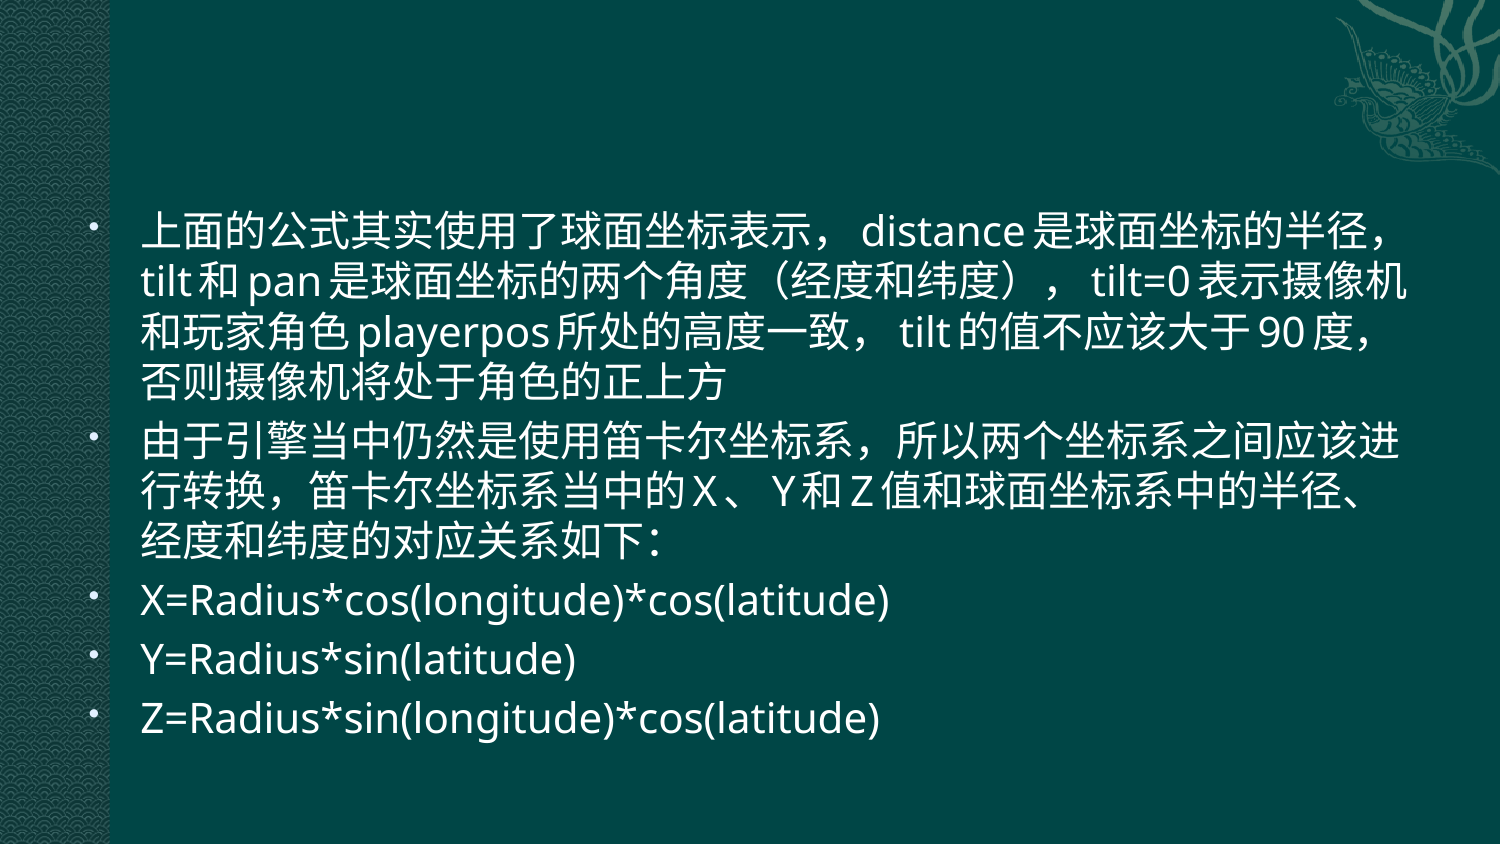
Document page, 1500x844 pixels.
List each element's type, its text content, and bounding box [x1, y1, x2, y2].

picture [0, 0, 110, 844]
list 上面的公式其实使用了球面坐标表示，distance是球面坐标的半径，tilt和pan是球面坐标的两个角度（经度和纬度），tilt=0表示摄像机和玩家角色playerpos所处的高度一致，tilt的值不应该大于90度，否则摄像机将处于角色的正上方 由于引擎当中仍然是使用笛卡尔坐标系，所以两个坐标系之间应该进行转换，笛卡尔坐标系当中的X、Y和Z值和球面坐标系中的半径、经度和纬度的对应关系如下： X=Radius*cos(longitude)*cos(latitude) Y=Radius*sin(latitude) Z=Radius*sin(longitude)*cos(latitude) [75, 196, 1425, 754]
